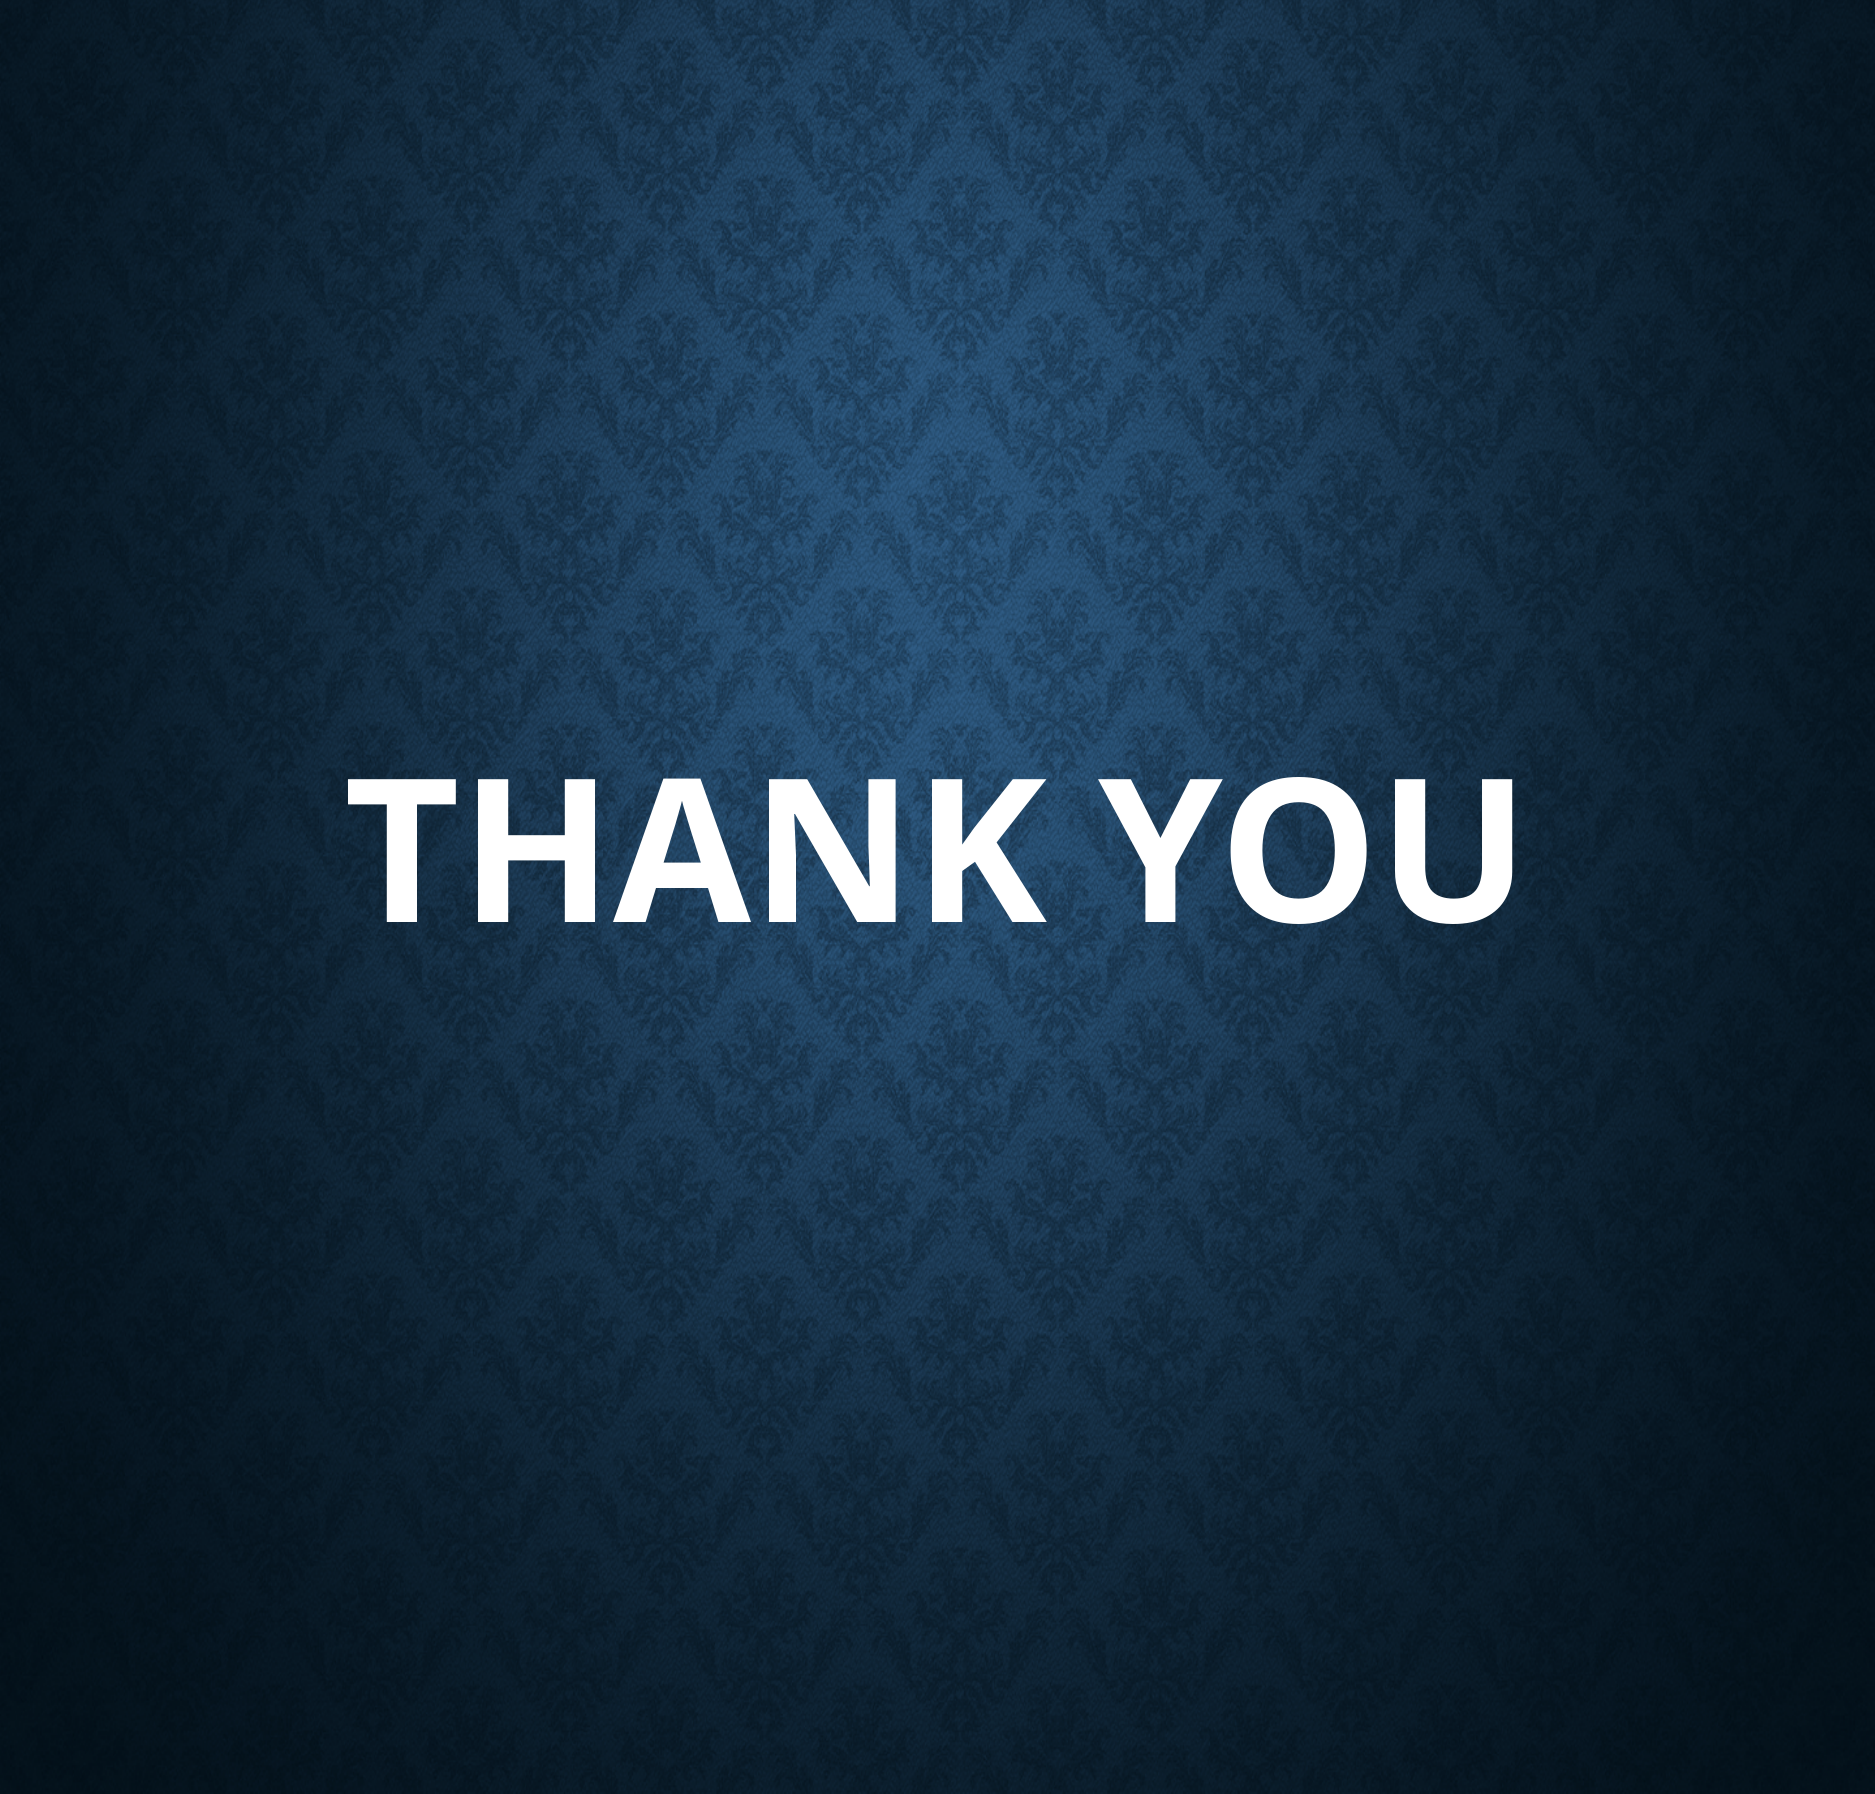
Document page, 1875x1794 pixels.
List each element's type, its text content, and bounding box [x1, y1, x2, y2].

title Thank you [141, 684, 1734, 1032]
